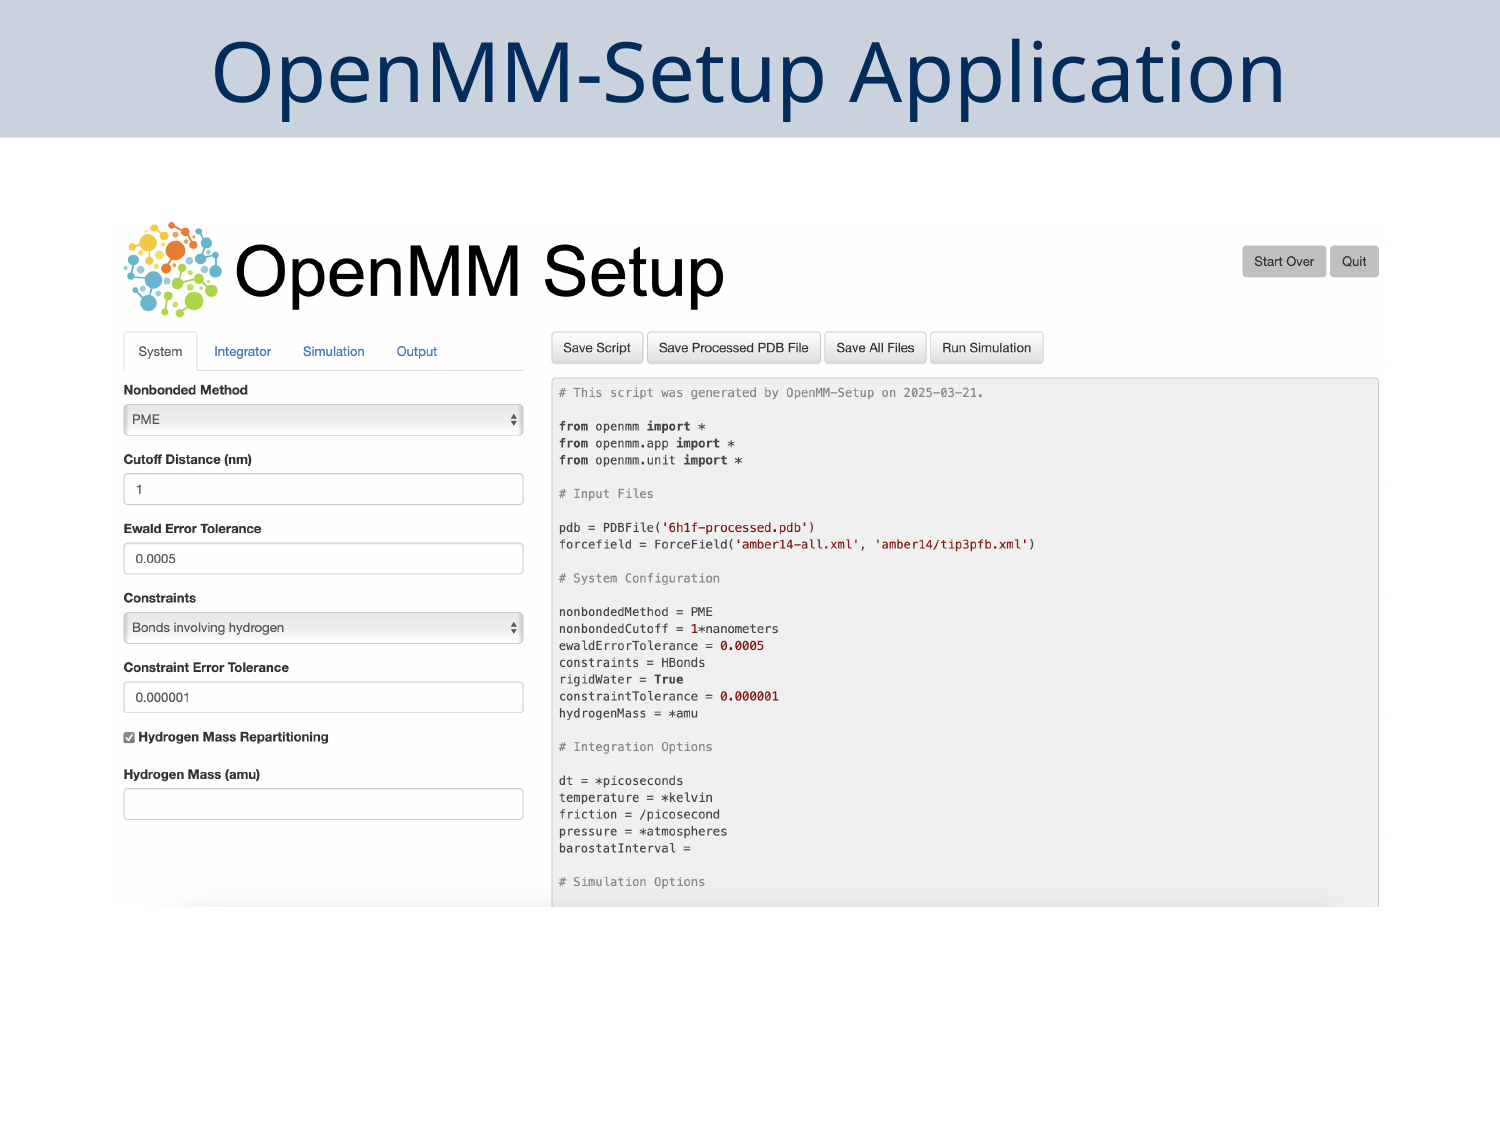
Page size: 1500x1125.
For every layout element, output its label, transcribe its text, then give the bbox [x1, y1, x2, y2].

text_box OpenMM-Setup Application [0, 0, 1500, 138]
picture [112, 217, 1388, 907]
